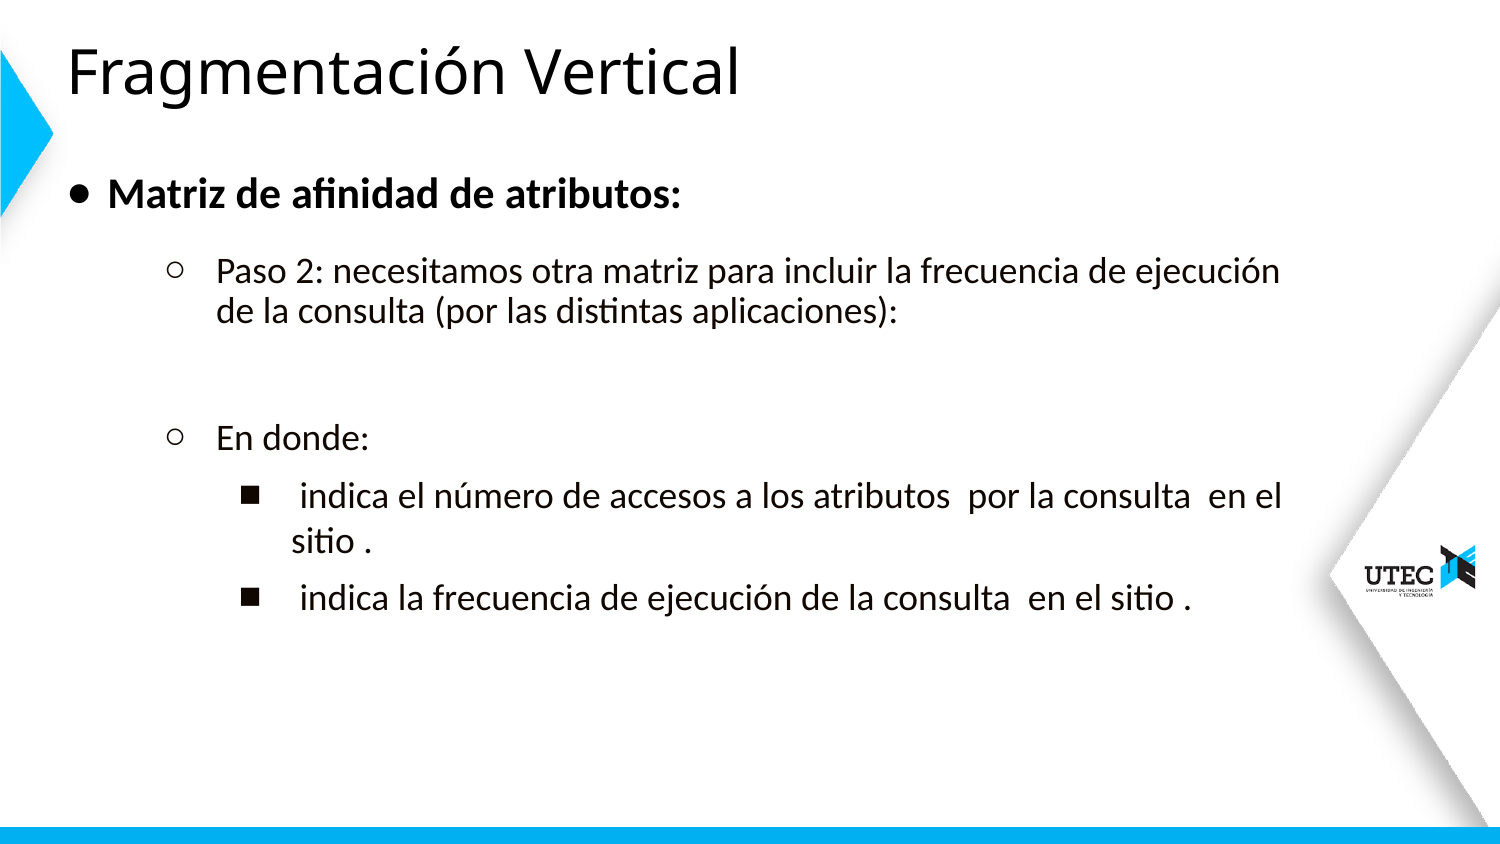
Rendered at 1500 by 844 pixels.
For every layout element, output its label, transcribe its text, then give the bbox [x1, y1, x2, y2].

title Fragmentación Vertical [51, 25, 1449, 130]
picture [0, 0, 1500, 826]
